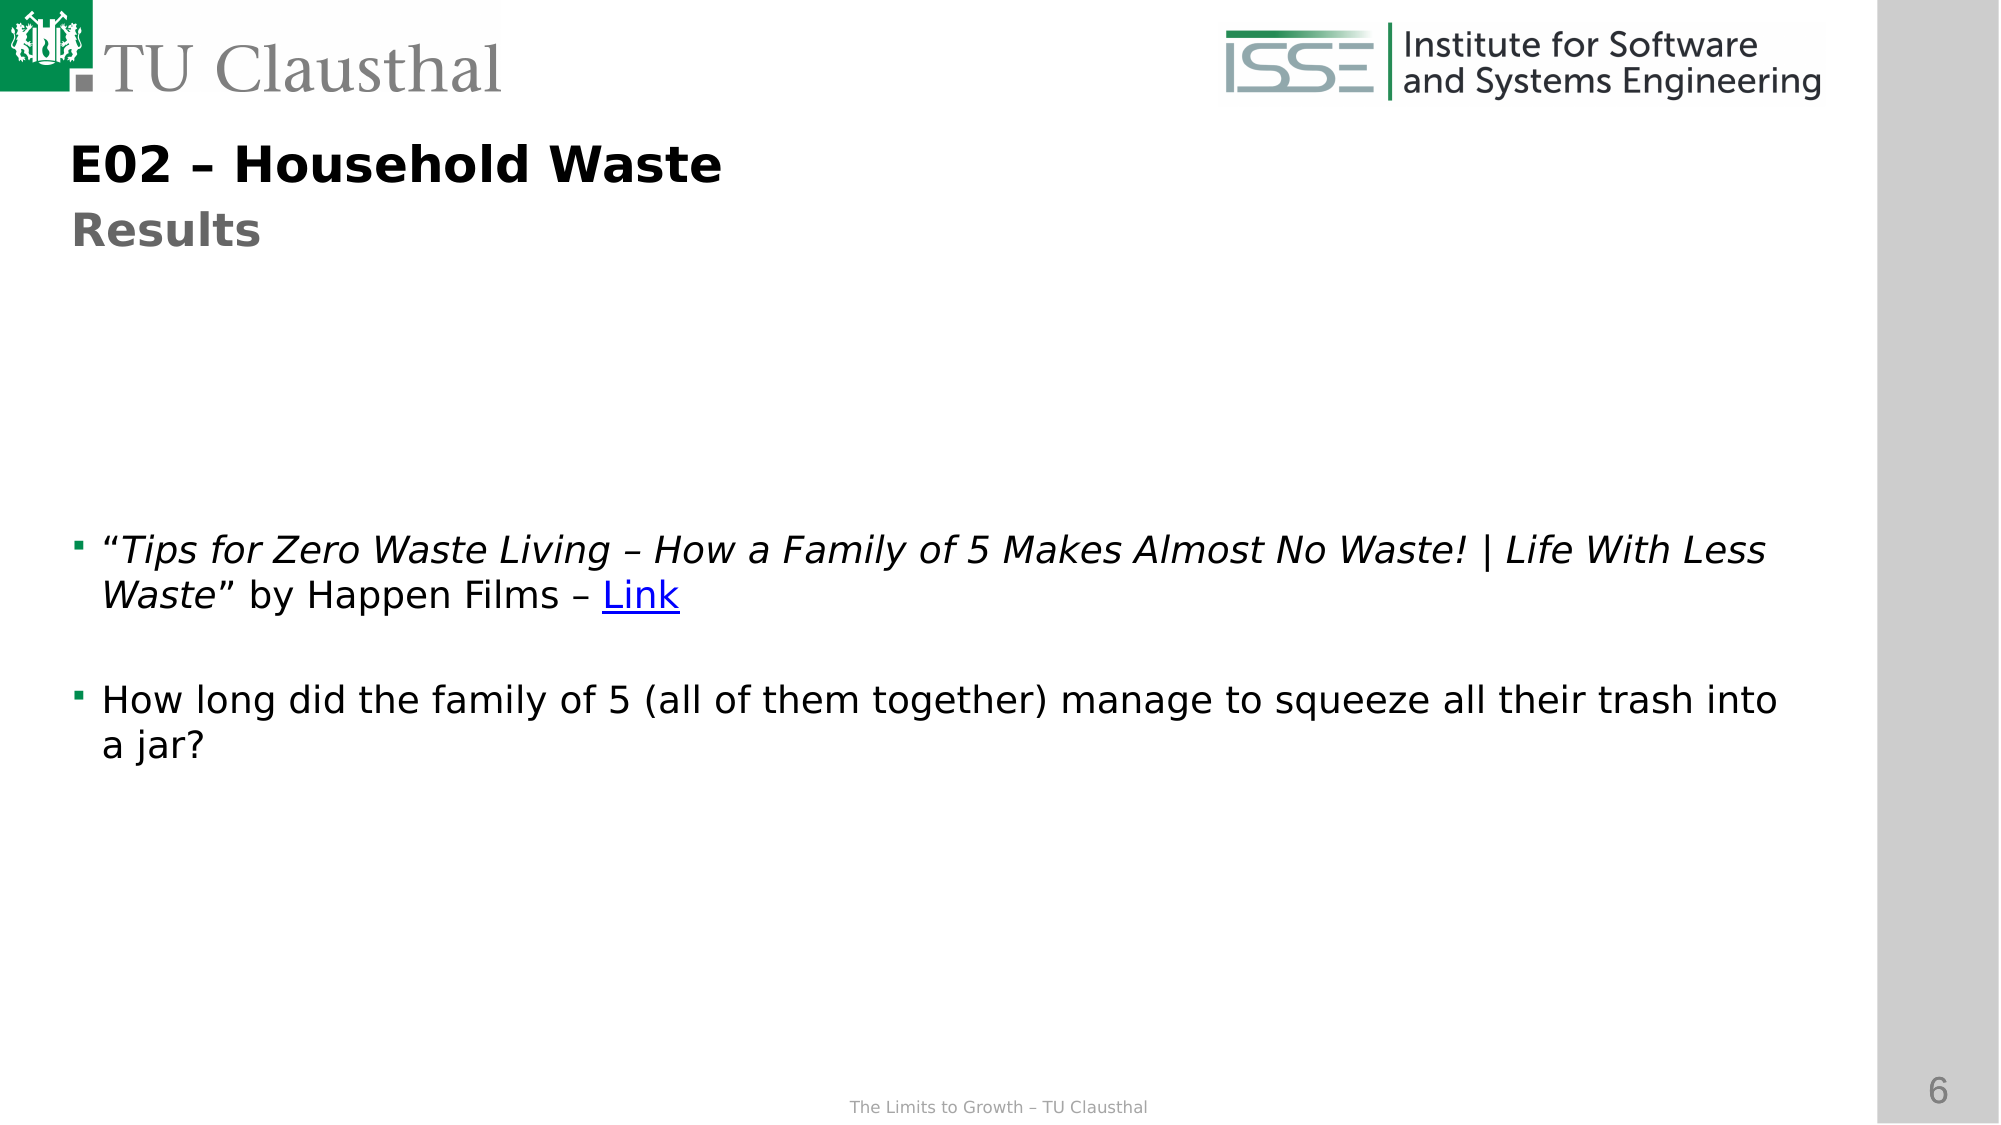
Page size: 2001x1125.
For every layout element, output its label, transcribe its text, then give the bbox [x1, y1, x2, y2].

text_box E02 – Household Waste [54, 125, 1817, 206]
picture [1218, 22, 1826, 107]
text_box Results [70, 188, 1769, 269]
text_box “Tips for Zero Waste Living – How a Family of 5 Makes Almost No Waste! | Life With Less Waste” by Happen Films – Link How long did the family of 5 (all of them together) manage to squeeze all their trash into a jar? [54, 207, 1817, 1033]
picture [0, 0, 501, 92]
